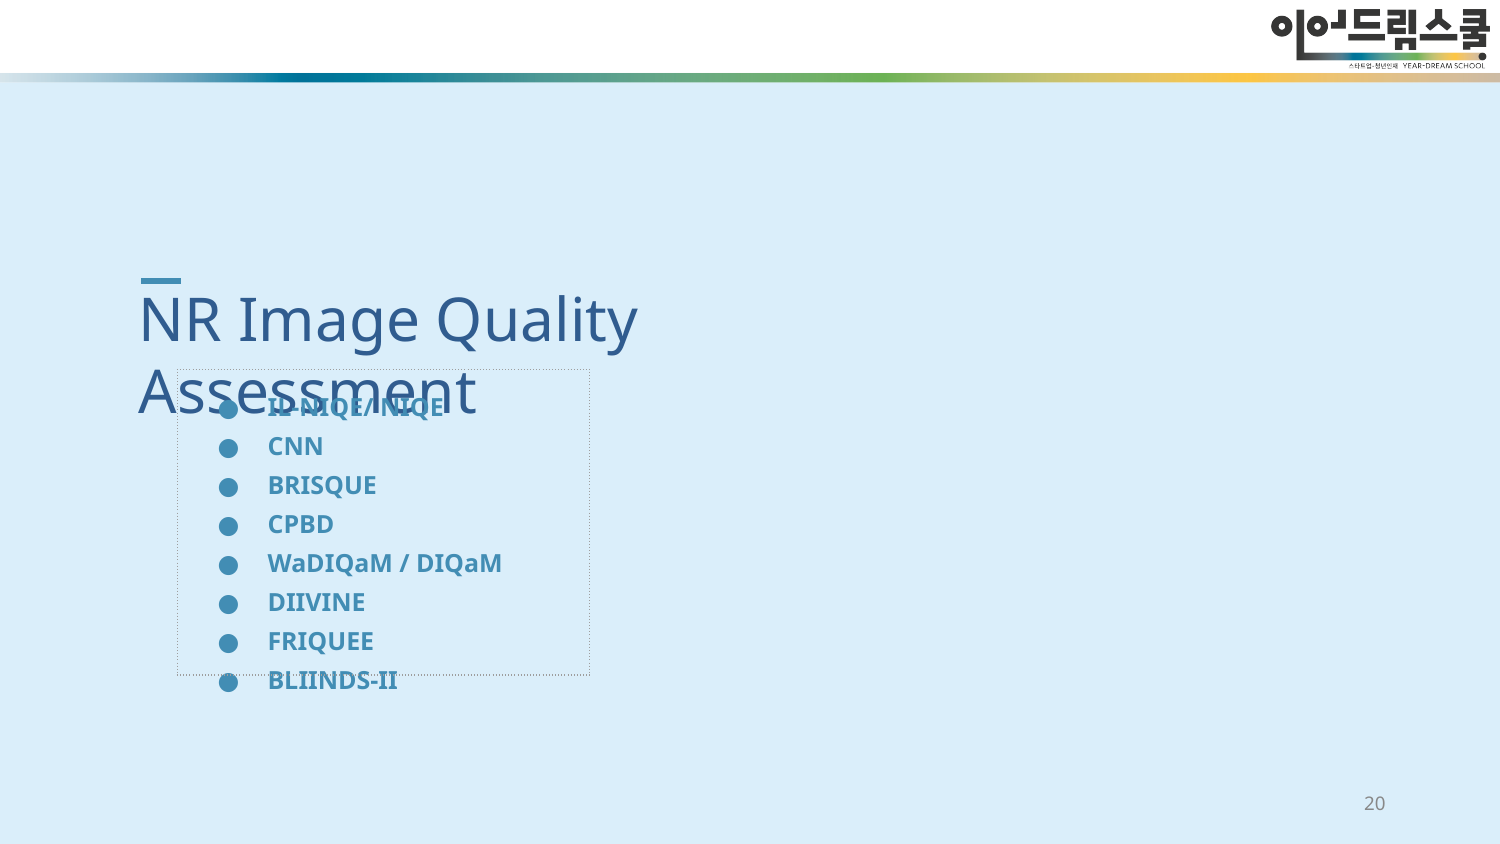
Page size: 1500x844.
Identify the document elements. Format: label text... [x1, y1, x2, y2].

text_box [0, 0, 1500, 83]
text_box NR Image Quality Assessment [123, 265, 998, 441]
slide_number ‹#› [1059, 782, 1397, 827]
table_header IL-NIQE/ NIQE CNN BRISQUE CPBD WaDIQaM / DIQaM DIIVINE FRIQUEE BLIINDS-II [178, 369, 589, 692]
